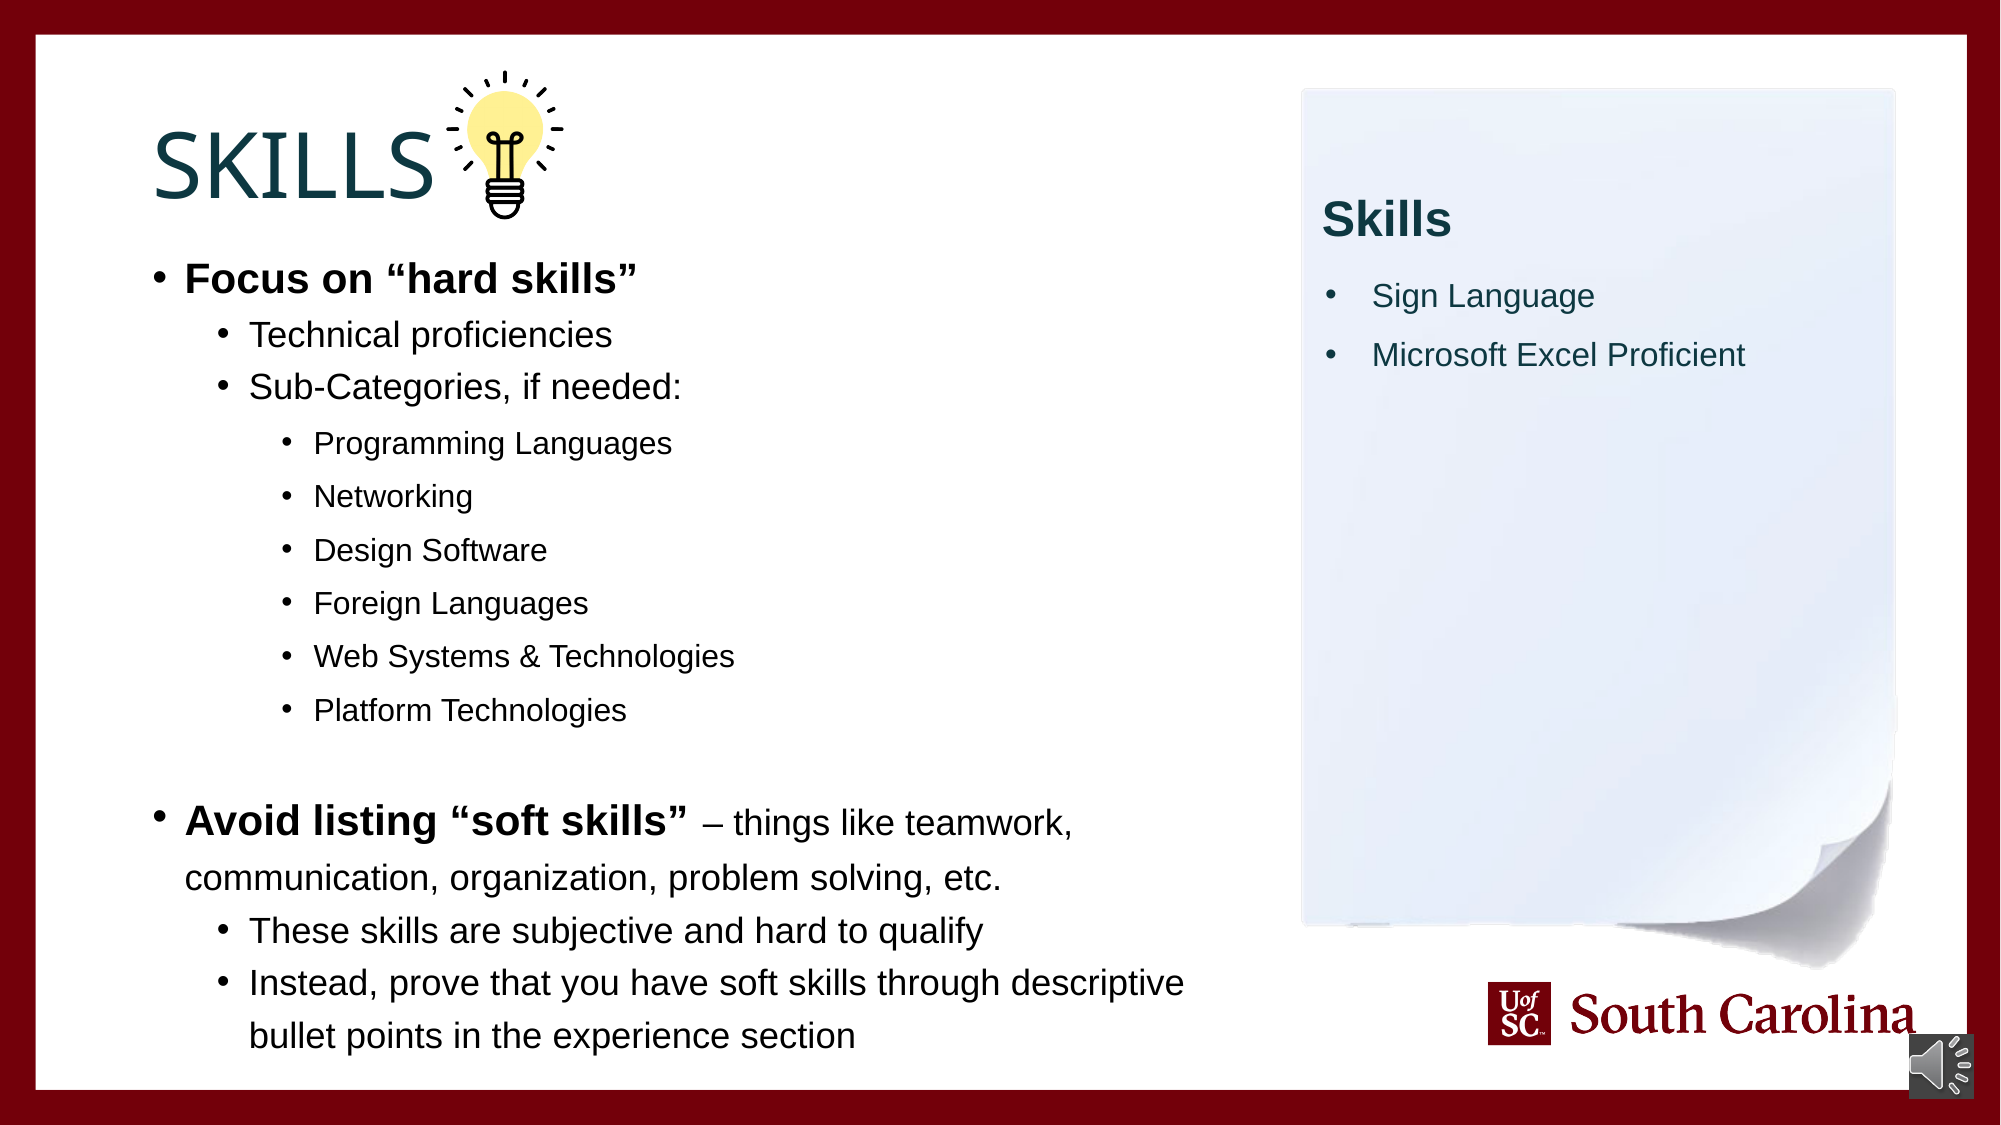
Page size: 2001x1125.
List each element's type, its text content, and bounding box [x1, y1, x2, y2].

picture [0, 0, 2001, 1125]
title Skills [137, 59, 1169, 233]
list Focus on “hard skills” Technical proficiencies Sub-Categories, if needed: Programming Languages Networking Design Software Foreign Languages Web Systems & Technologies Platform Technologies Avoid listing “soft skills” – things like teamwork, communication, organization, problem solving, etc. These skills are subjective and hard to qualify Instead, prove that you have soft skills through descriptive bullet points in the experience section [137, 233, 1169, 1066]
